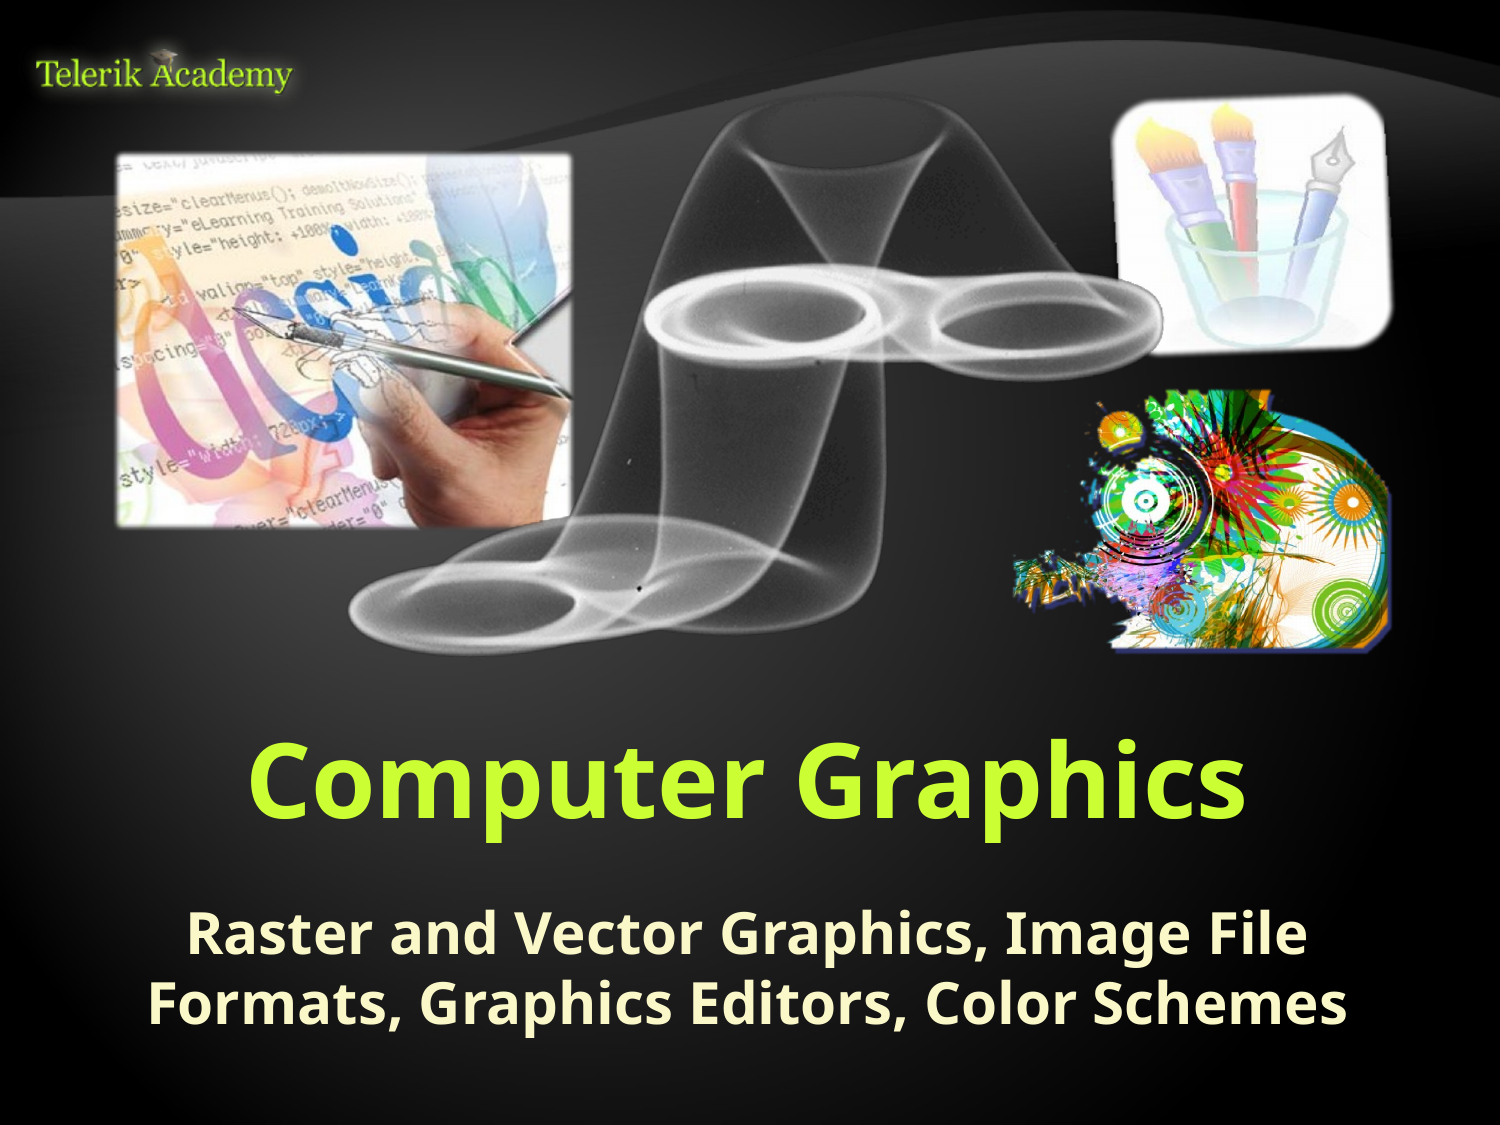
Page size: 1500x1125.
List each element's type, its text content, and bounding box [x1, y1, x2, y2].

subtitle Raster and Vector Graphics, Image File Formats, Graphics Editors, Color Schemes [97, 894, 1398, 1038]
picture [0, 0, 1500, 1125]
title Computer Graphics [97, 725, 1398, 838]
